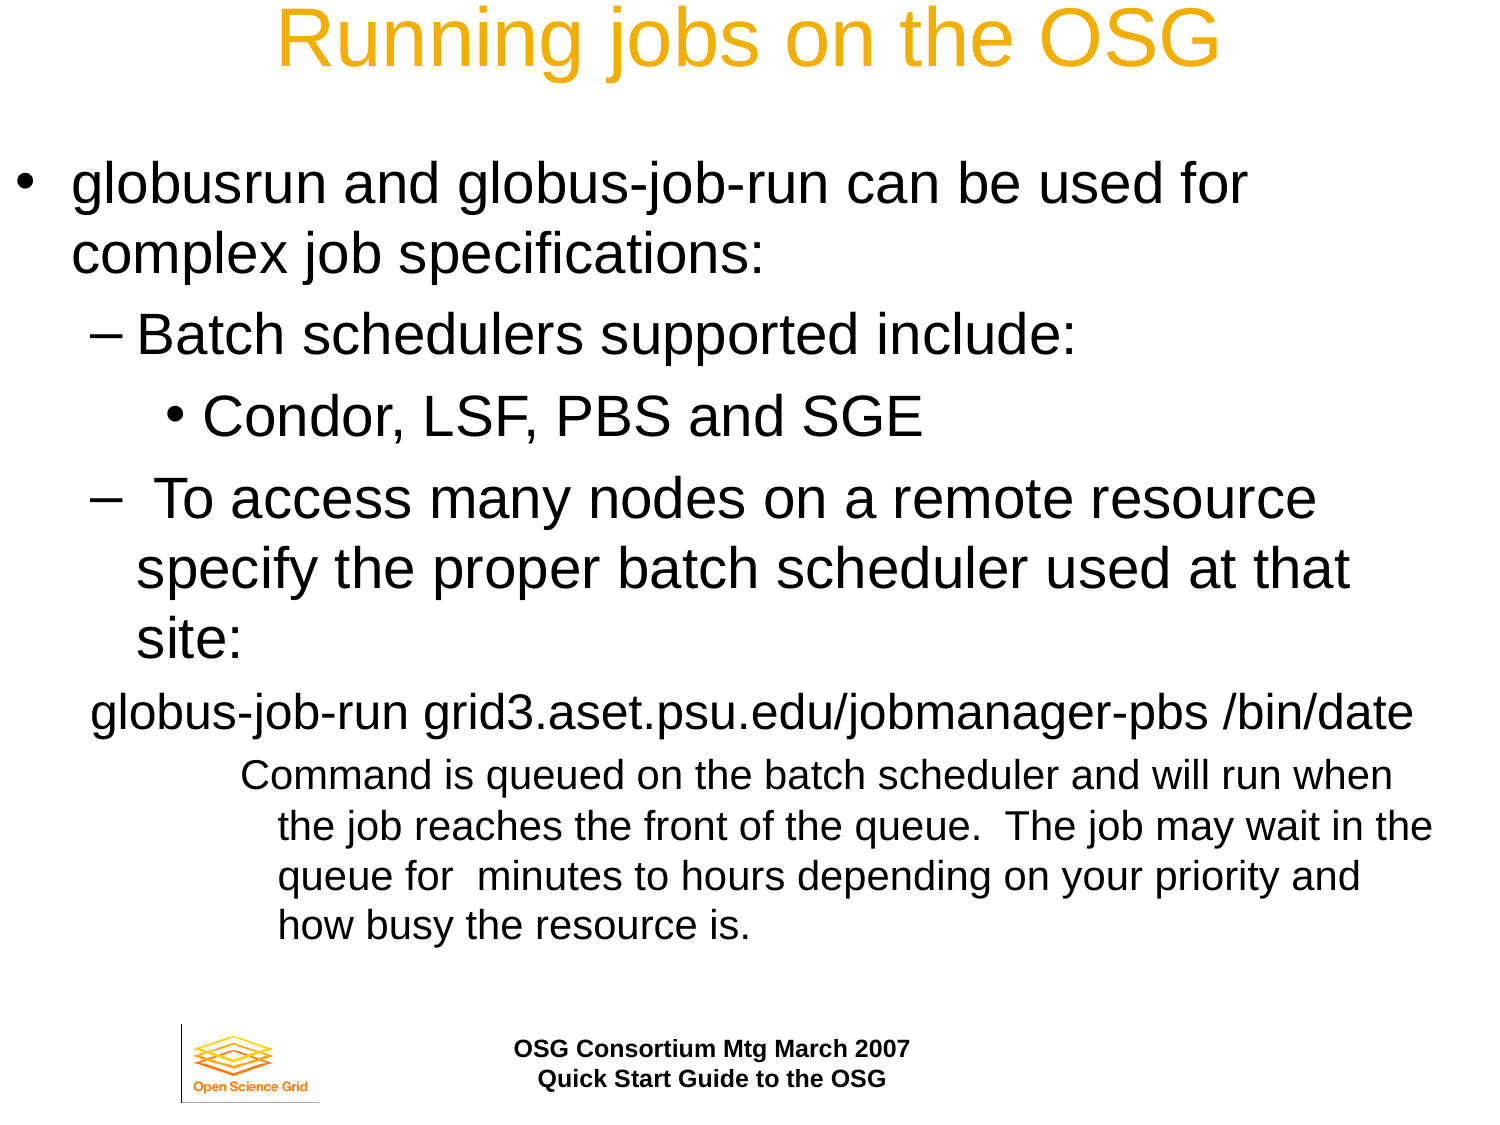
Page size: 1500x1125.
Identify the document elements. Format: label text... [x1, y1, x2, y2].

list globusrun and globus-job-run can be used for complex job specifications: Batch schedulers supported include: Condor, LSF, PBS and SGE To access many nodes on a remote resource specify the proper batch scheduler used at that site: globus-job-run grid3.aset.psu.edu/jobmanager-pbs /bin/date Command is queued on the batch scheduler and will run when the job reaches the front of the queue. The job may wait in the queue for minutes to hours depending on your priority and how busy the resource is. [0, 137, 1450, 1125]
text_box OSG Consortium Mtg March 2007 Quick Start Guide to the OSG [437, 1025, 988, 1104]
picture [180, 1024, 319, 1103]
title Running jobs on the OSG [75, 0, 1425, 68]
